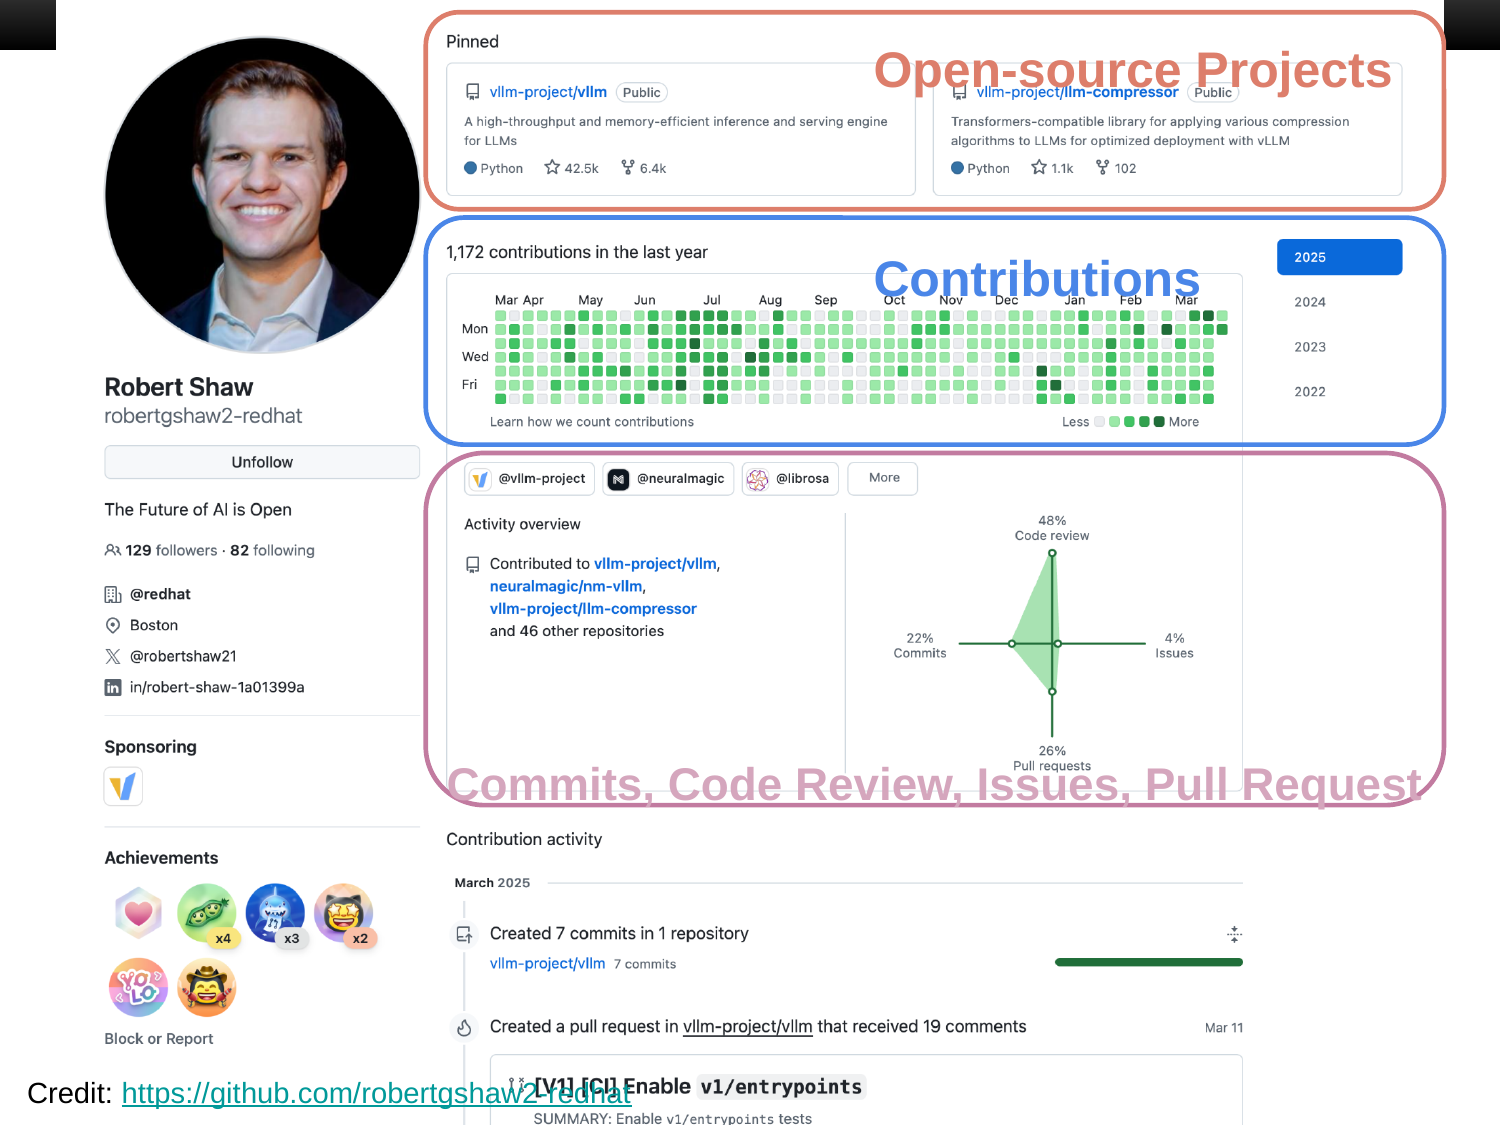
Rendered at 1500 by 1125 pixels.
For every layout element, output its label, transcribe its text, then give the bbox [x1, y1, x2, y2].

picture [55, 0, 1445, 1125]
text_box Credit: https://github.com/robertgshaw2-redhat [12, 1059, 51, 1125]
